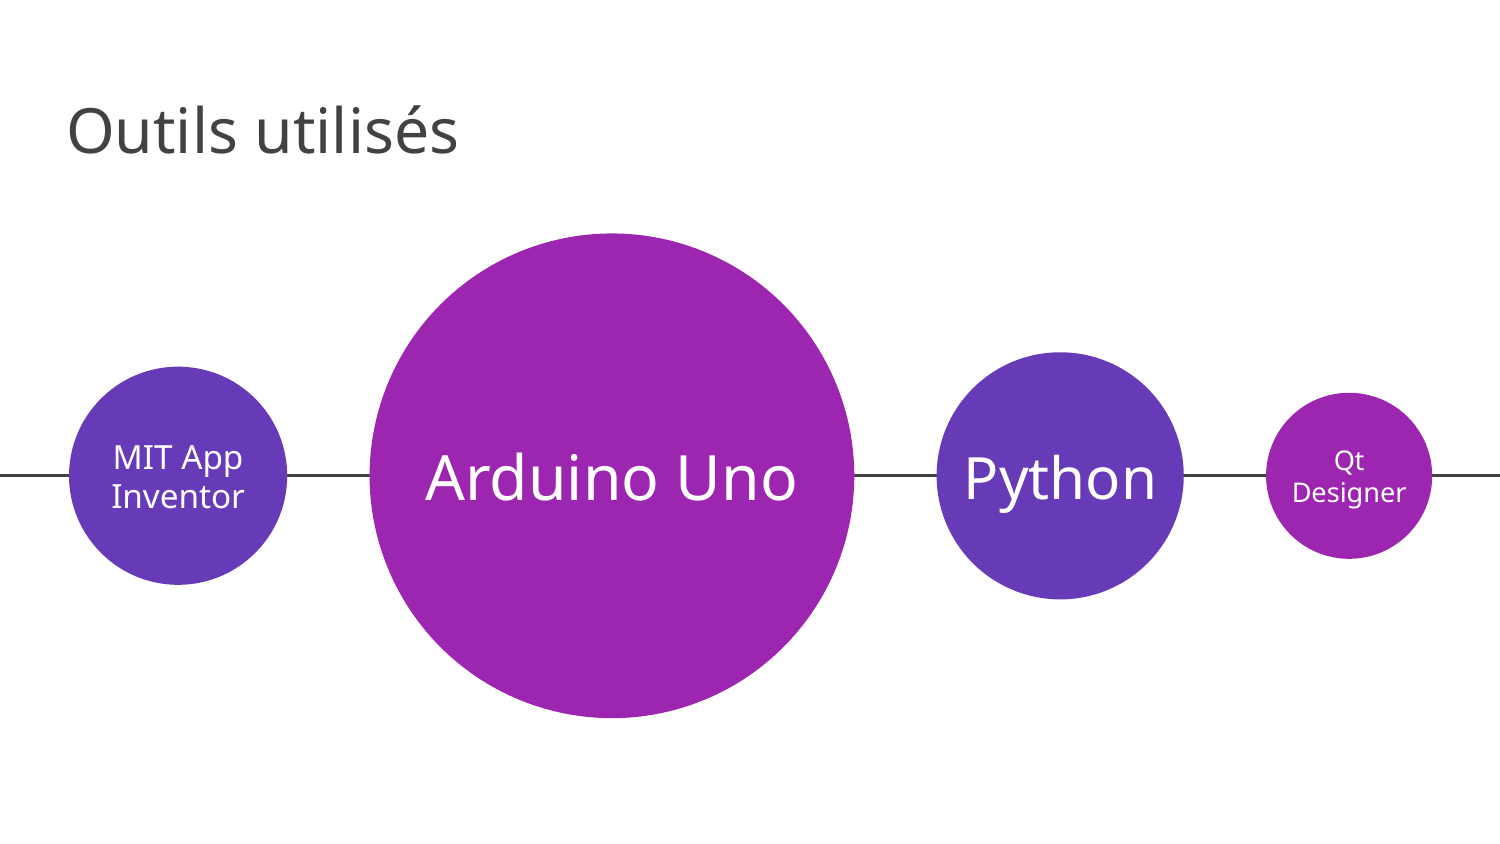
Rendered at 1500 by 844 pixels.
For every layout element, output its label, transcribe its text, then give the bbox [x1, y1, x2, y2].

text_box [1283, 392, 1415, 425]
text_box [1282, 526, 1416, 559]
text_box Qt Designer [1266, 425, 1433, 474]
text_box Arduino Uno [369, 483, 855, 526]
text_box [374, 233, 849, 425]
text_box Qt Designer [1266, 483, 1433, 526]
text_box MIT App Inventor [69, 483, 288, 526]
text_box [374, 526, 850, 719]
text_box Python [936, 425, 1184, 474]
text_box MIT App Inventor [69, 425, 288, 474]
text_box [81, 526, 275, 585]
title Outils utilisés [51, 61, 1449, 182]
text_box [947, 352, 1173, 425]
text_box [81, 366, 275, 425]
text_box Python [936, 483, 1184, 526]
text_box [947, 526, 1174, 600]
text_box Arduino Uno [369, 425, 855, 474]
